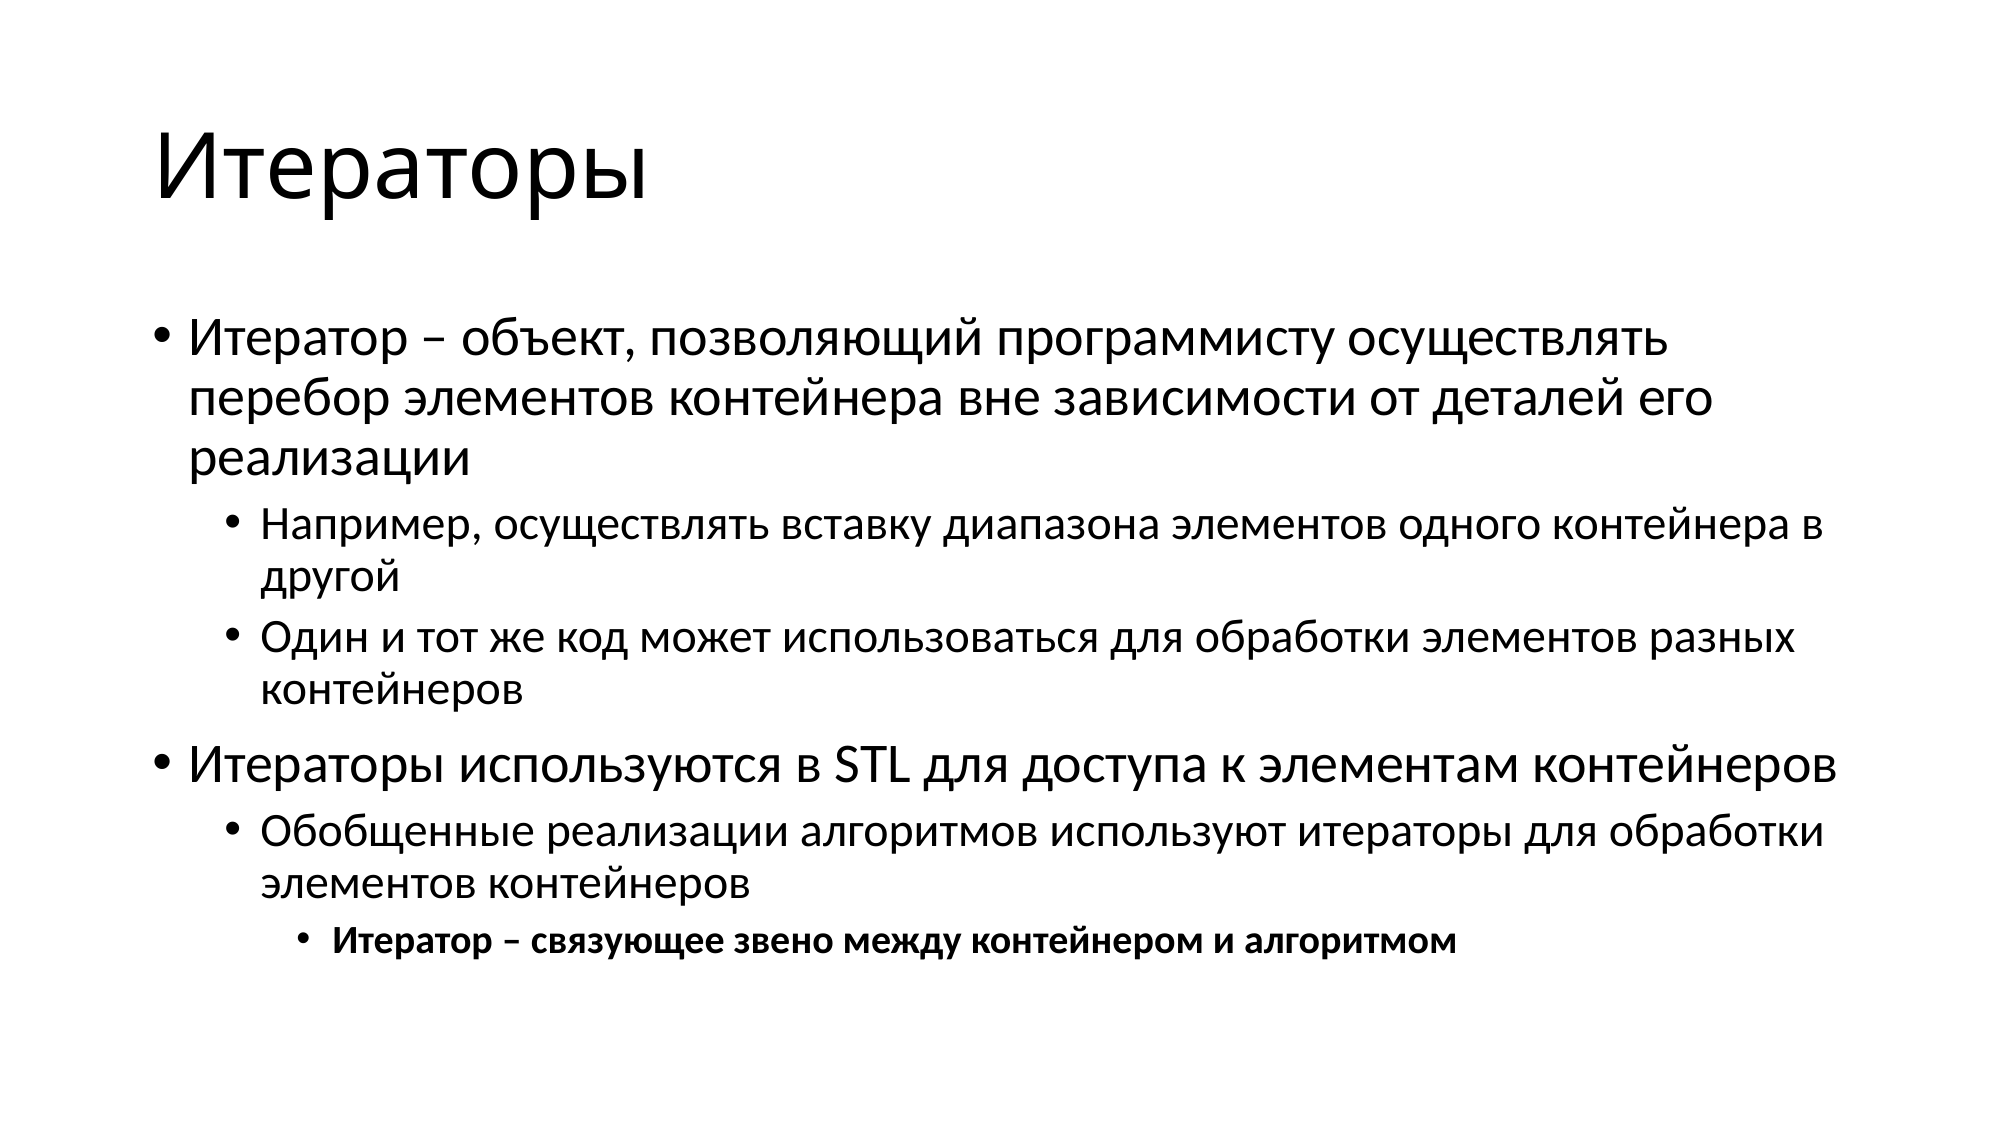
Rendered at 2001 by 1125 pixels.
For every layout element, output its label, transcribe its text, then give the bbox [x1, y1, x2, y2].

title Итераторы [137, 59, 1863, 278]
list Итератор – объект, позволяющий программисту осуществлять перебор элементов контейнера вне зависимости от деталей его реализации Например, осуществлять вставку диапазона элементов одного контейнера в другой Один и тот же код может использоваться для обработки элементов разных контейнеров Итераторы используются в STL для доступа к элементам контейнеров Обобщенные реализации алгоритмов используют итераторы для обработки элементов контейнеров Итератор – связующее звено между контейнером и алгоритмом [137, 299, 1863, 1014]
